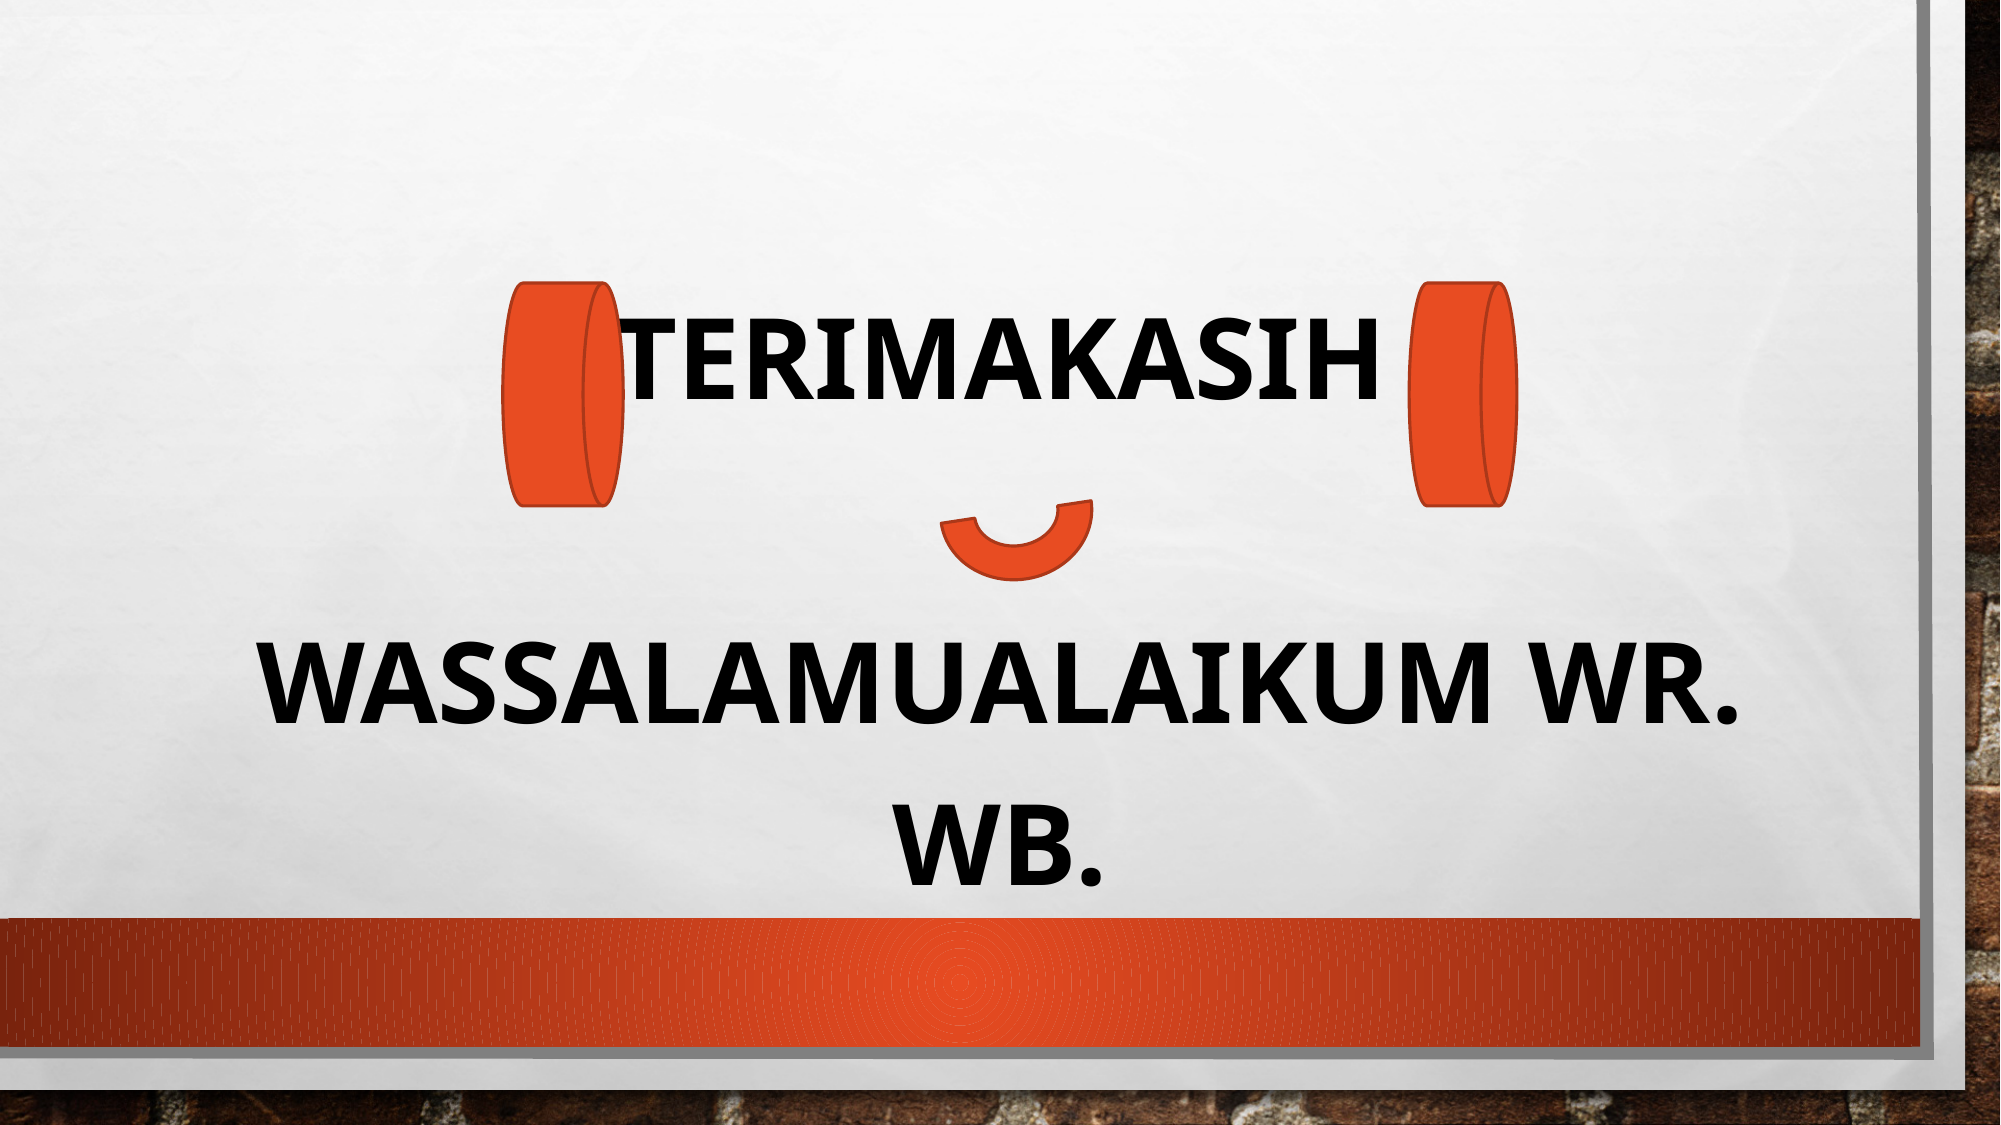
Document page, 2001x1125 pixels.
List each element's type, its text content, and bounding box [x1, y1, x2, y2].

text_box [1407, 281, 1519, 508]
text_box [501, 281, 625, 508]
text_box [939, 499, 1094, 582]
list Terimakasih Wassalamualaikum Wr. Wb. [149, 135, 1850, 1034]
picture [0, 0, 2000, 1125]
